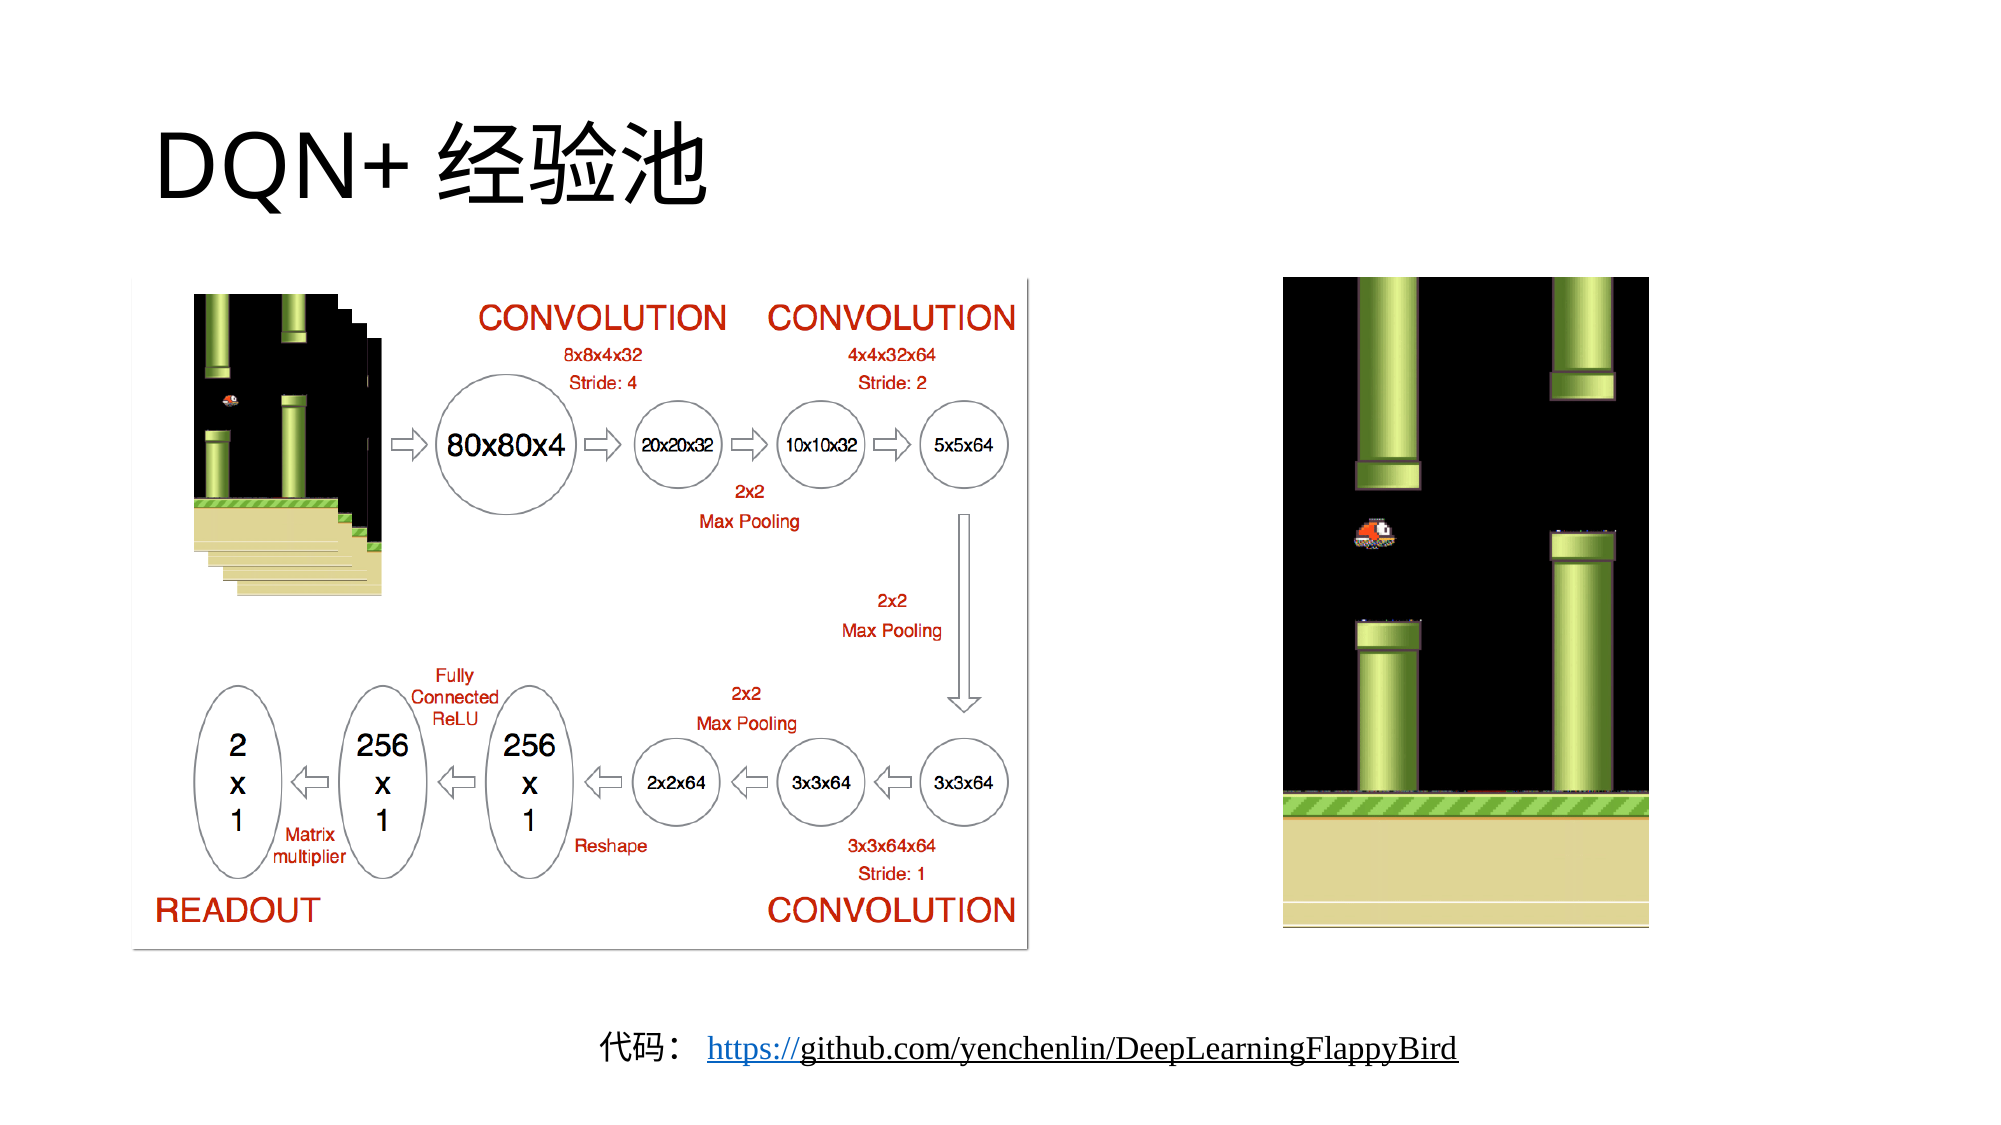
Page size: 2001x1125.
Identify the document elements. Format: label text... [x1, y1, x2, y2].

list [1283, 277, 1649, 928]
text_box 代码：https://github.com/yenchenlin/DeepLearningFlappyBird [121, 1018, 1946, 1074]
title DQN+经验池 [137, 59, 1863, 278]
picture [101, 277, 1031, 983]
